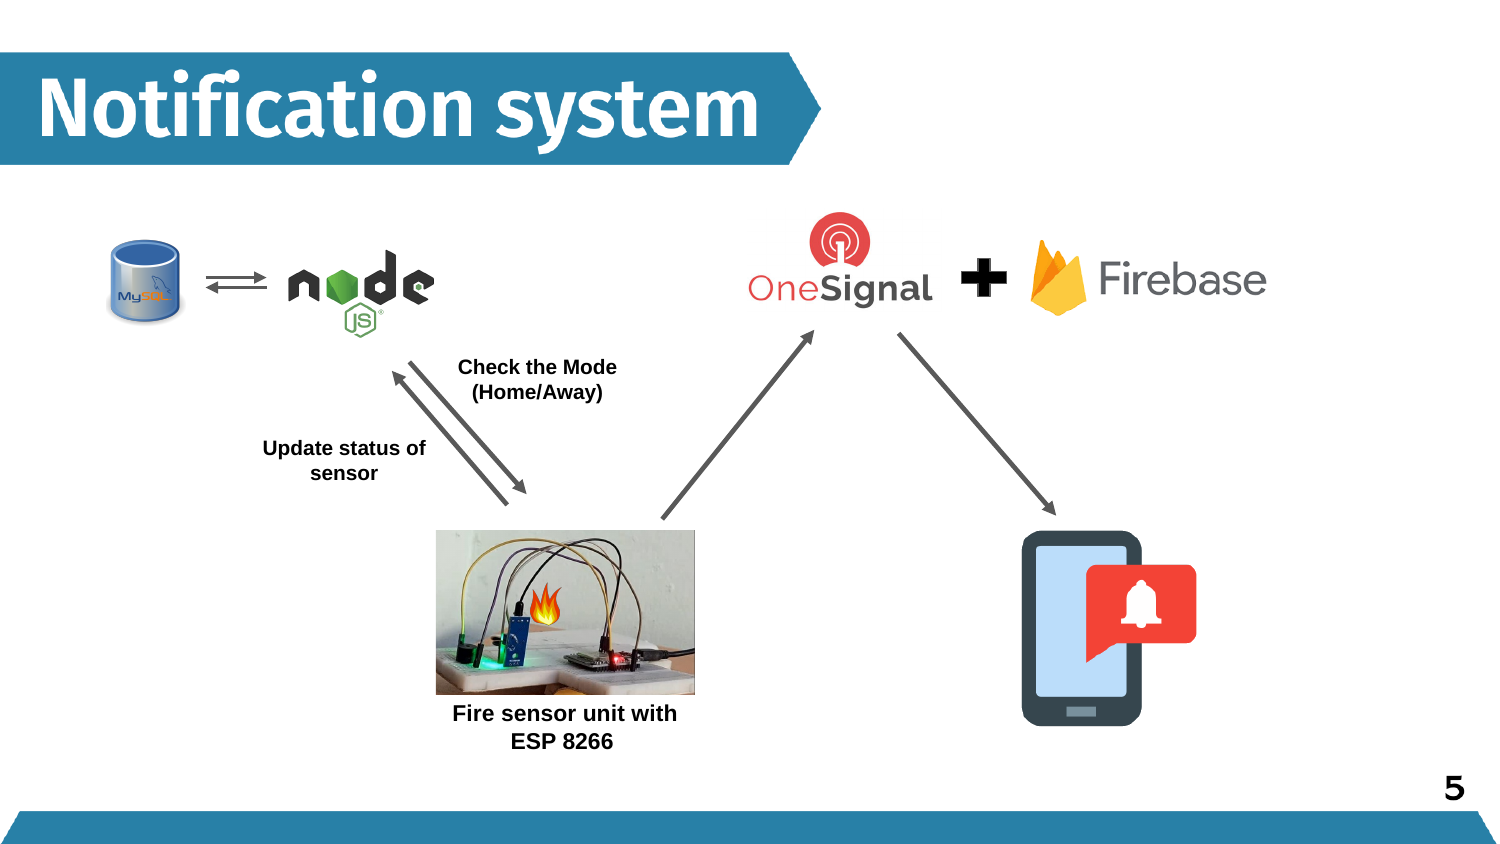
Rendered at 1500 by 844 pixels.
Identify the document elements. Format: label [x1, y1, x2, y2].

text_box [661, 329, 815, 520]
text_box [898, 332, 1057, 516]
text_box [391, 370, 508, 506]
picture [0, 0, 1500, 844]
text_box [409, 361, 527, 495]
